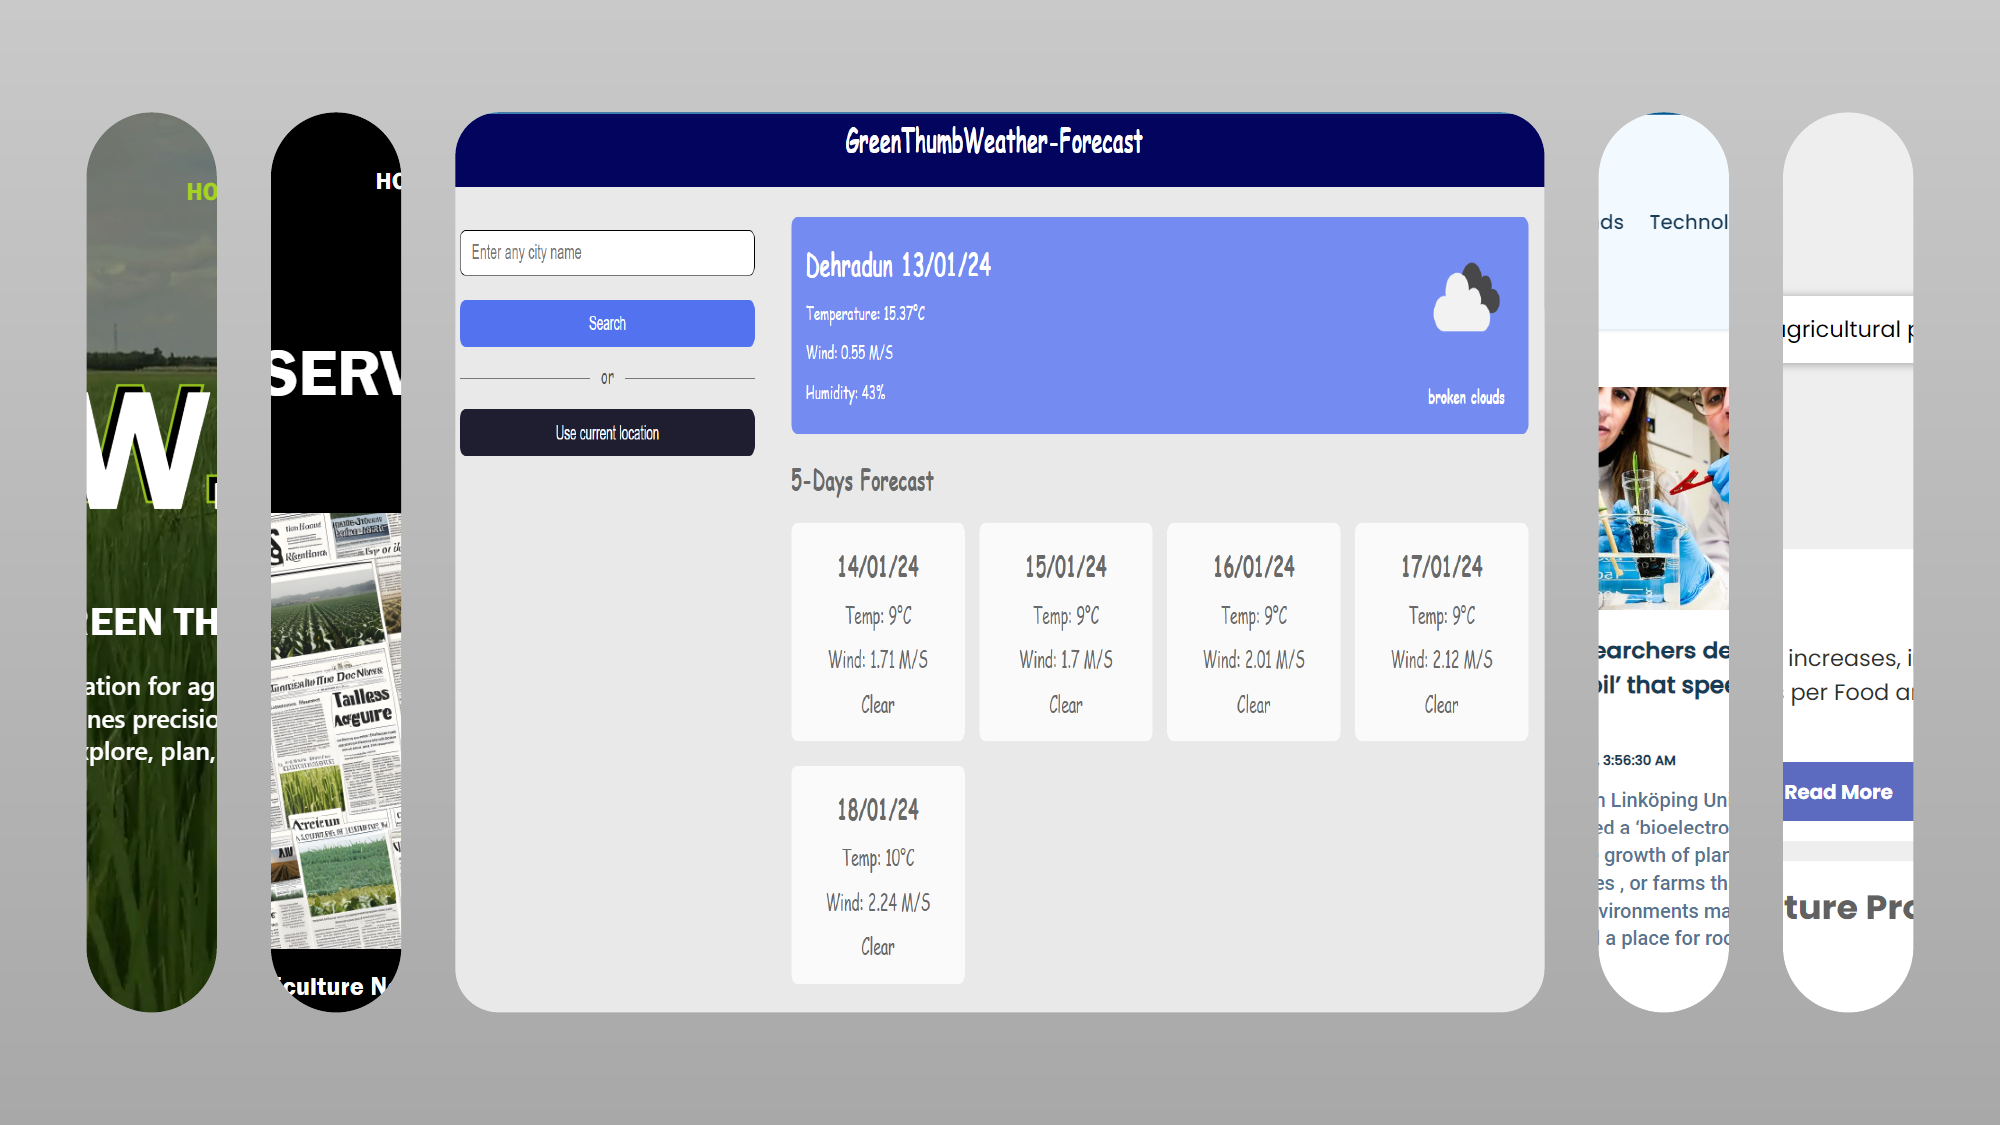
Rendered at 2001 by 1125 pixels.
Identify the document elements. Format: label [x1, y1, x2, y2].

picture [270, 112, 402, 1013]
picture [1783, 112, 1914, 1013]
picture [86, 112, 217, 1013]
picture [1598, 112, 1729, 1013]
picture [455, 112, 1545, 1013]
